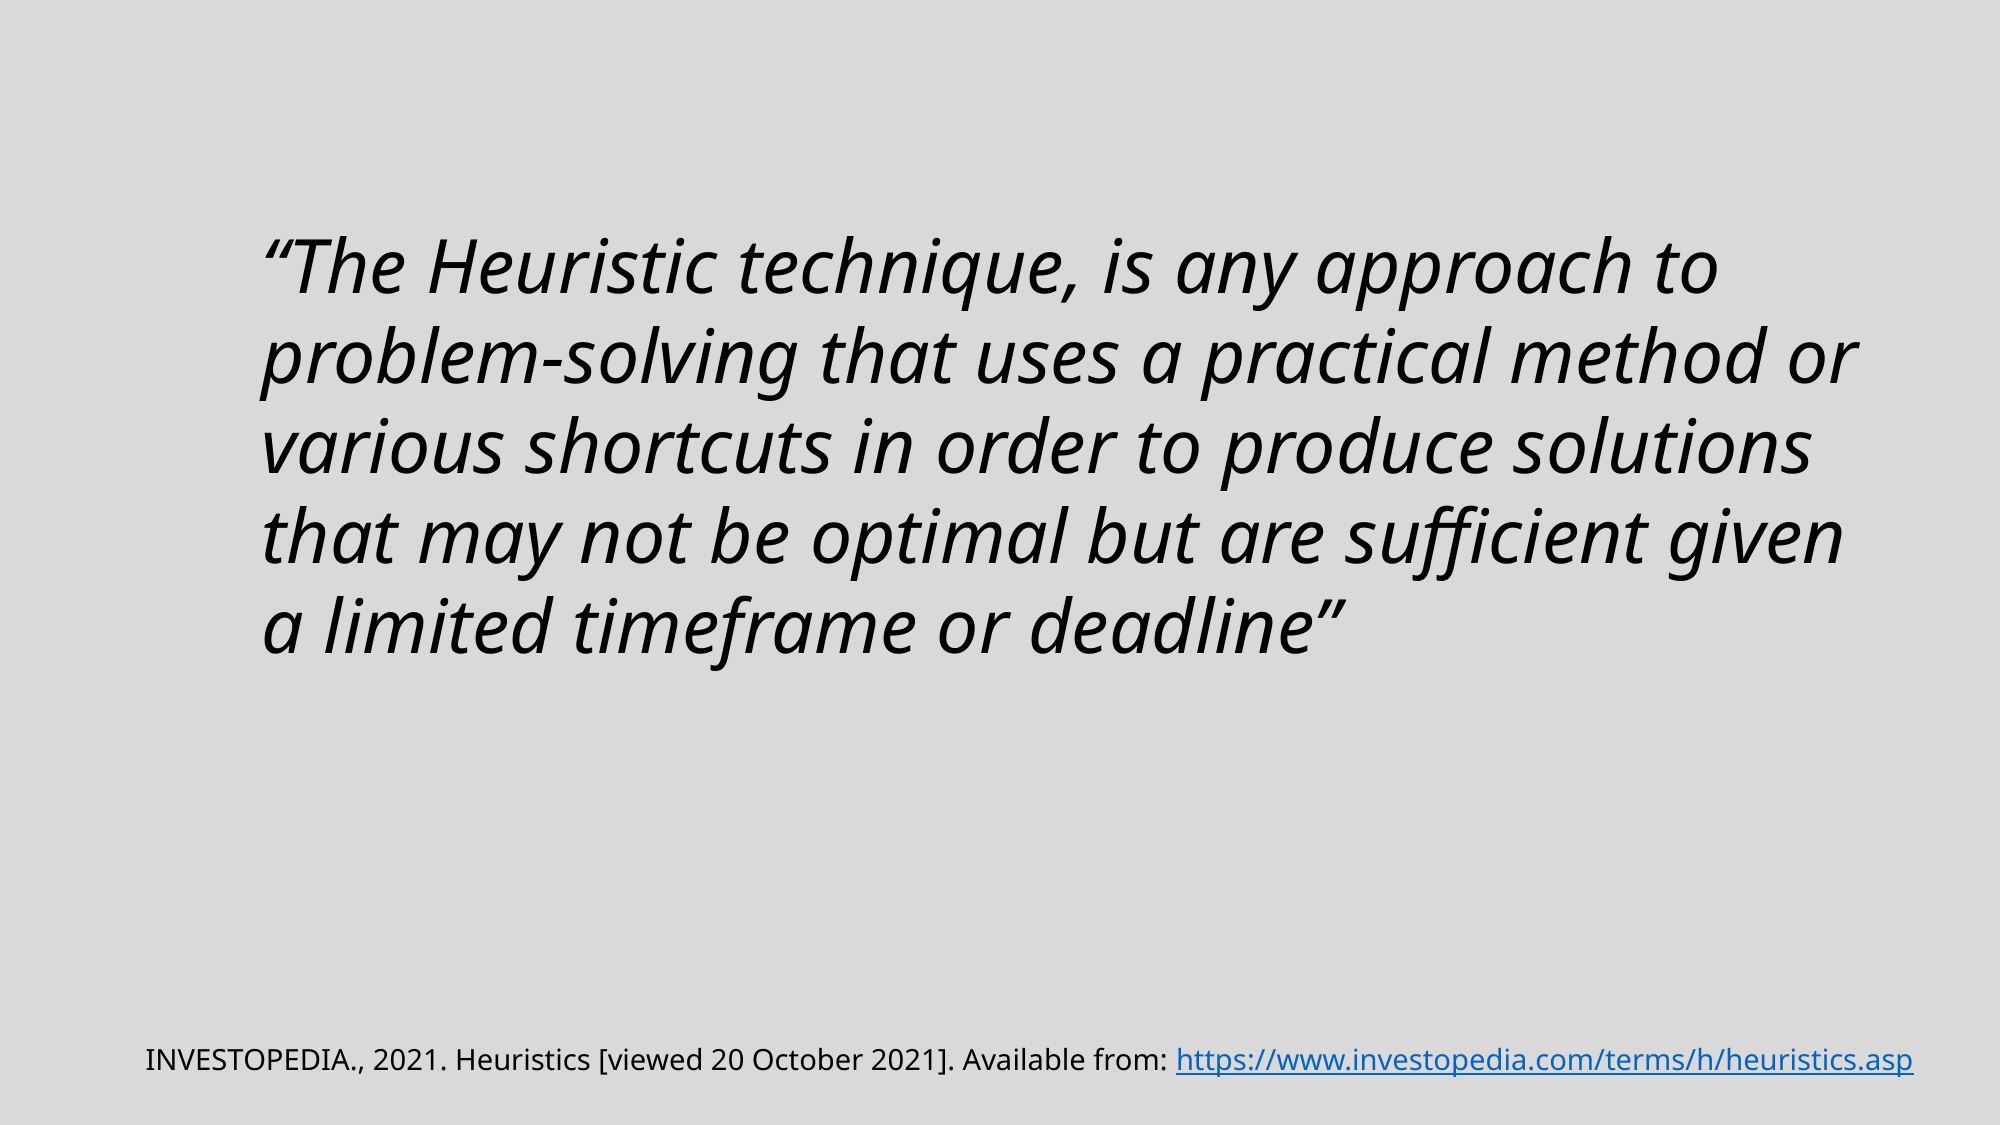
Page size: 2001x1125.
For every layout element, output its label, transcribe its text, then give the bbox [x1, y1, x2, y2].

text_box “The Heuristic technique, is any approach to problem-solving that uses a practical method or various shortcuts in order to produce solutions that may not be optimal but are sufficient given a limited timeframe or deadline” [247, 211, 1885, 677]
text_box INVESTOPEDIA., 2021. Heuristics [viewed 20 October 2021]. Available from: https://www.investopedia.com/terms/h/heuristics.asp ‌ [130, 1033, 2000, 1125]
